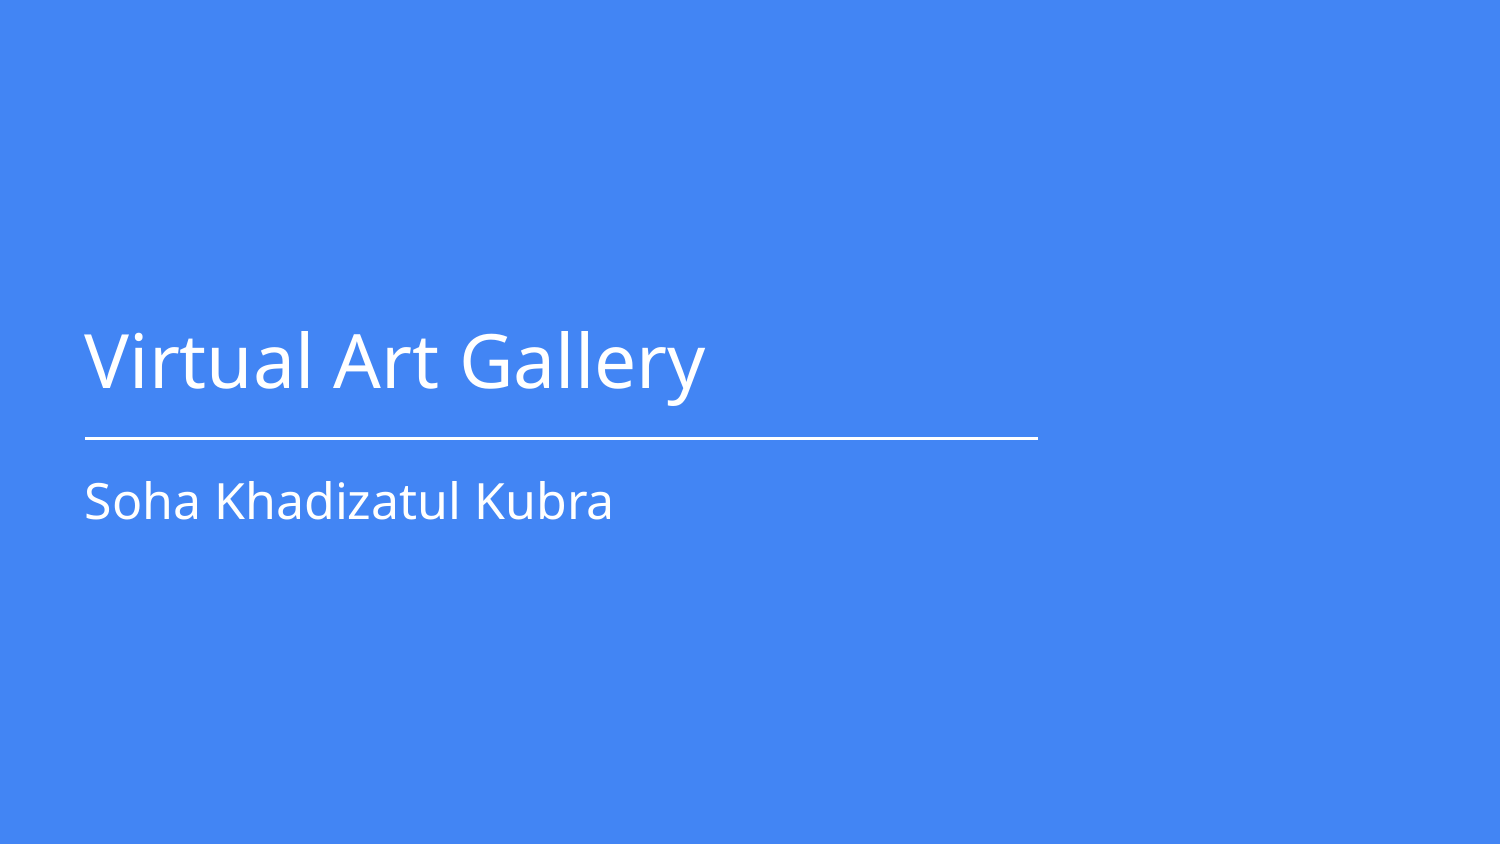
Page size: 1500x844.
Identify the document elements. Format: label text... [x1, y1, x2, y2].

text_box Soha Khadizatul Kubra [84, 454, 894, 545]
text_box Virtual Art Gallery [84, 298, 894, 419]
